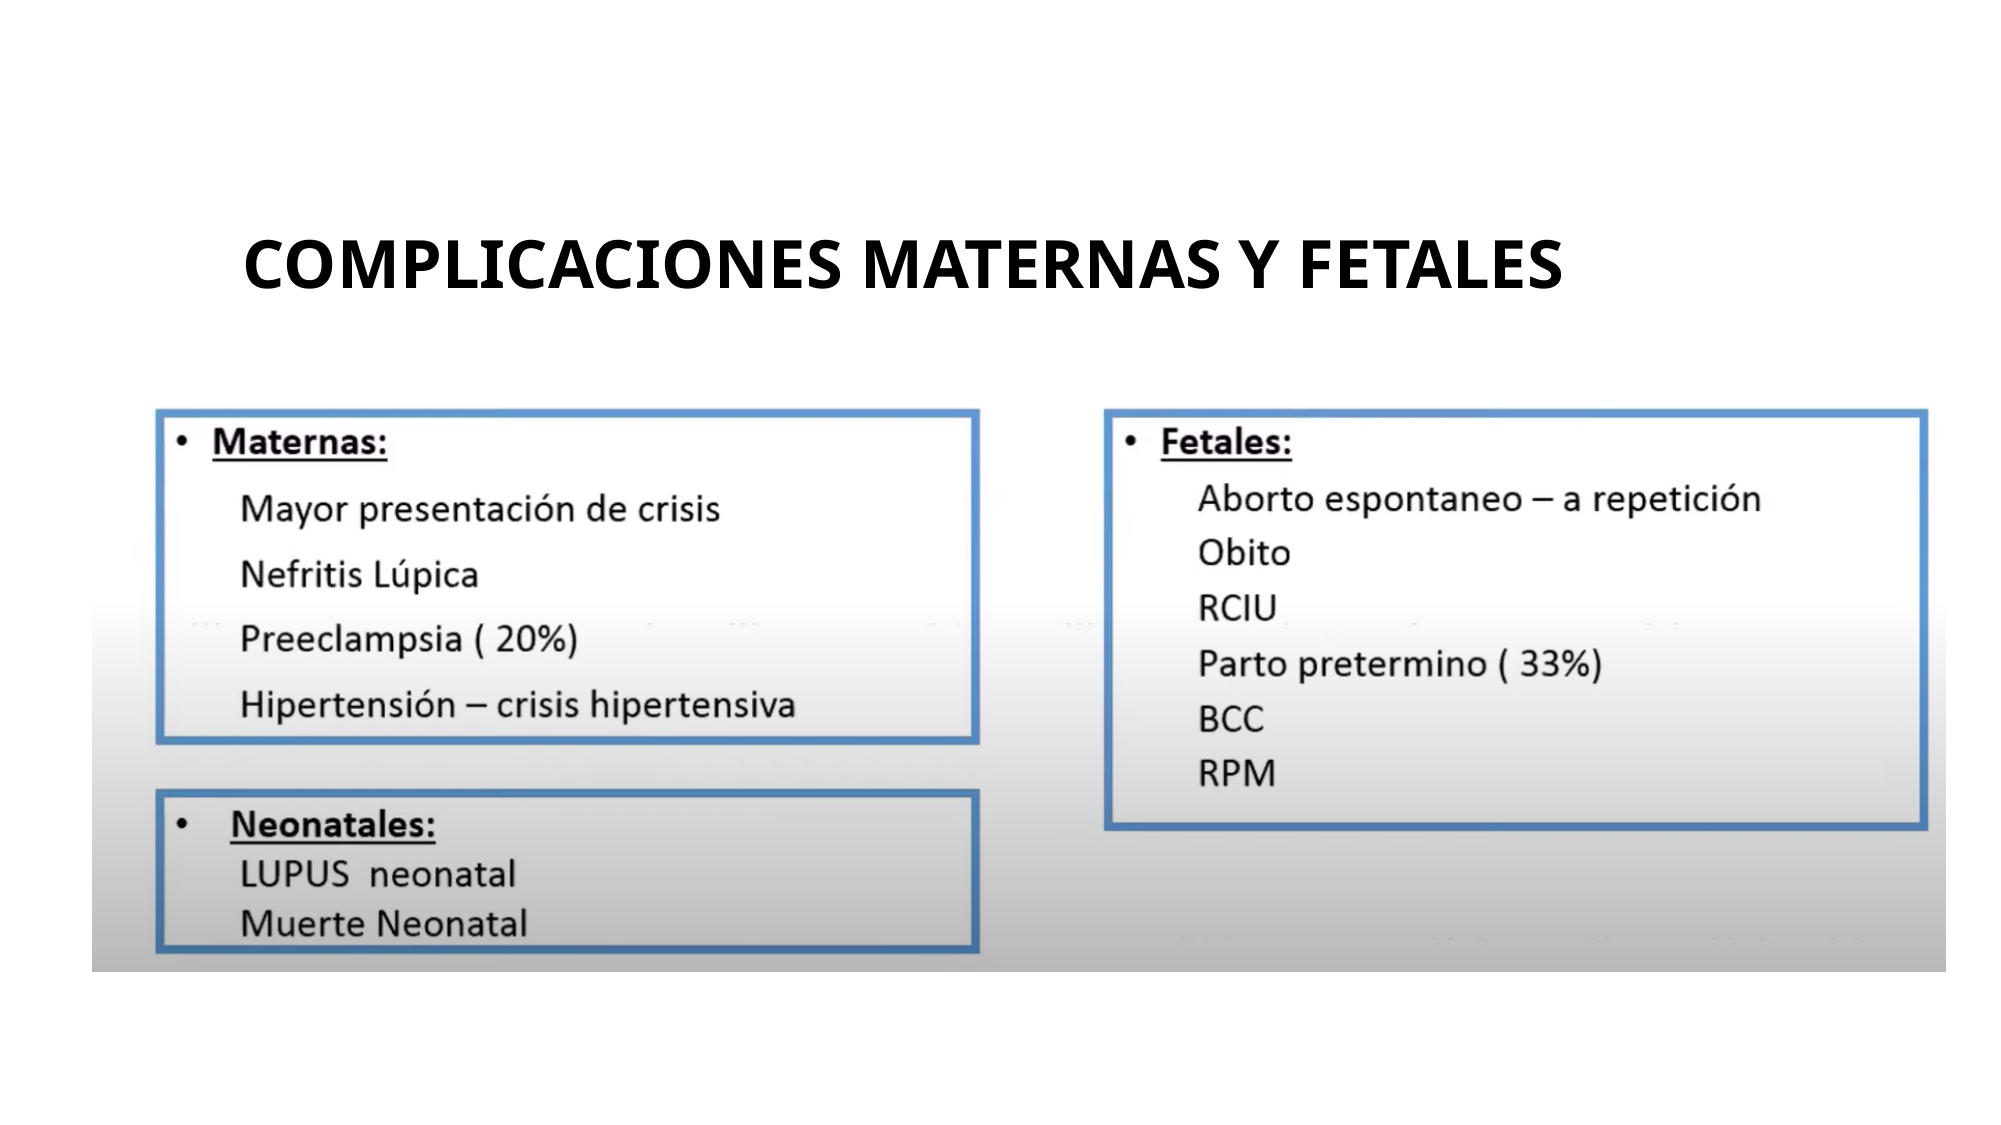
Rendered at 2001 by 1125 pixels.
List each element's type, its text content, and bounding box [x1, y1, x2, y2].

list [92, 360, 1946, 972]
title COMPLICACIONES MATERNAS Y FETALES [174, 153, 1633, 311]
